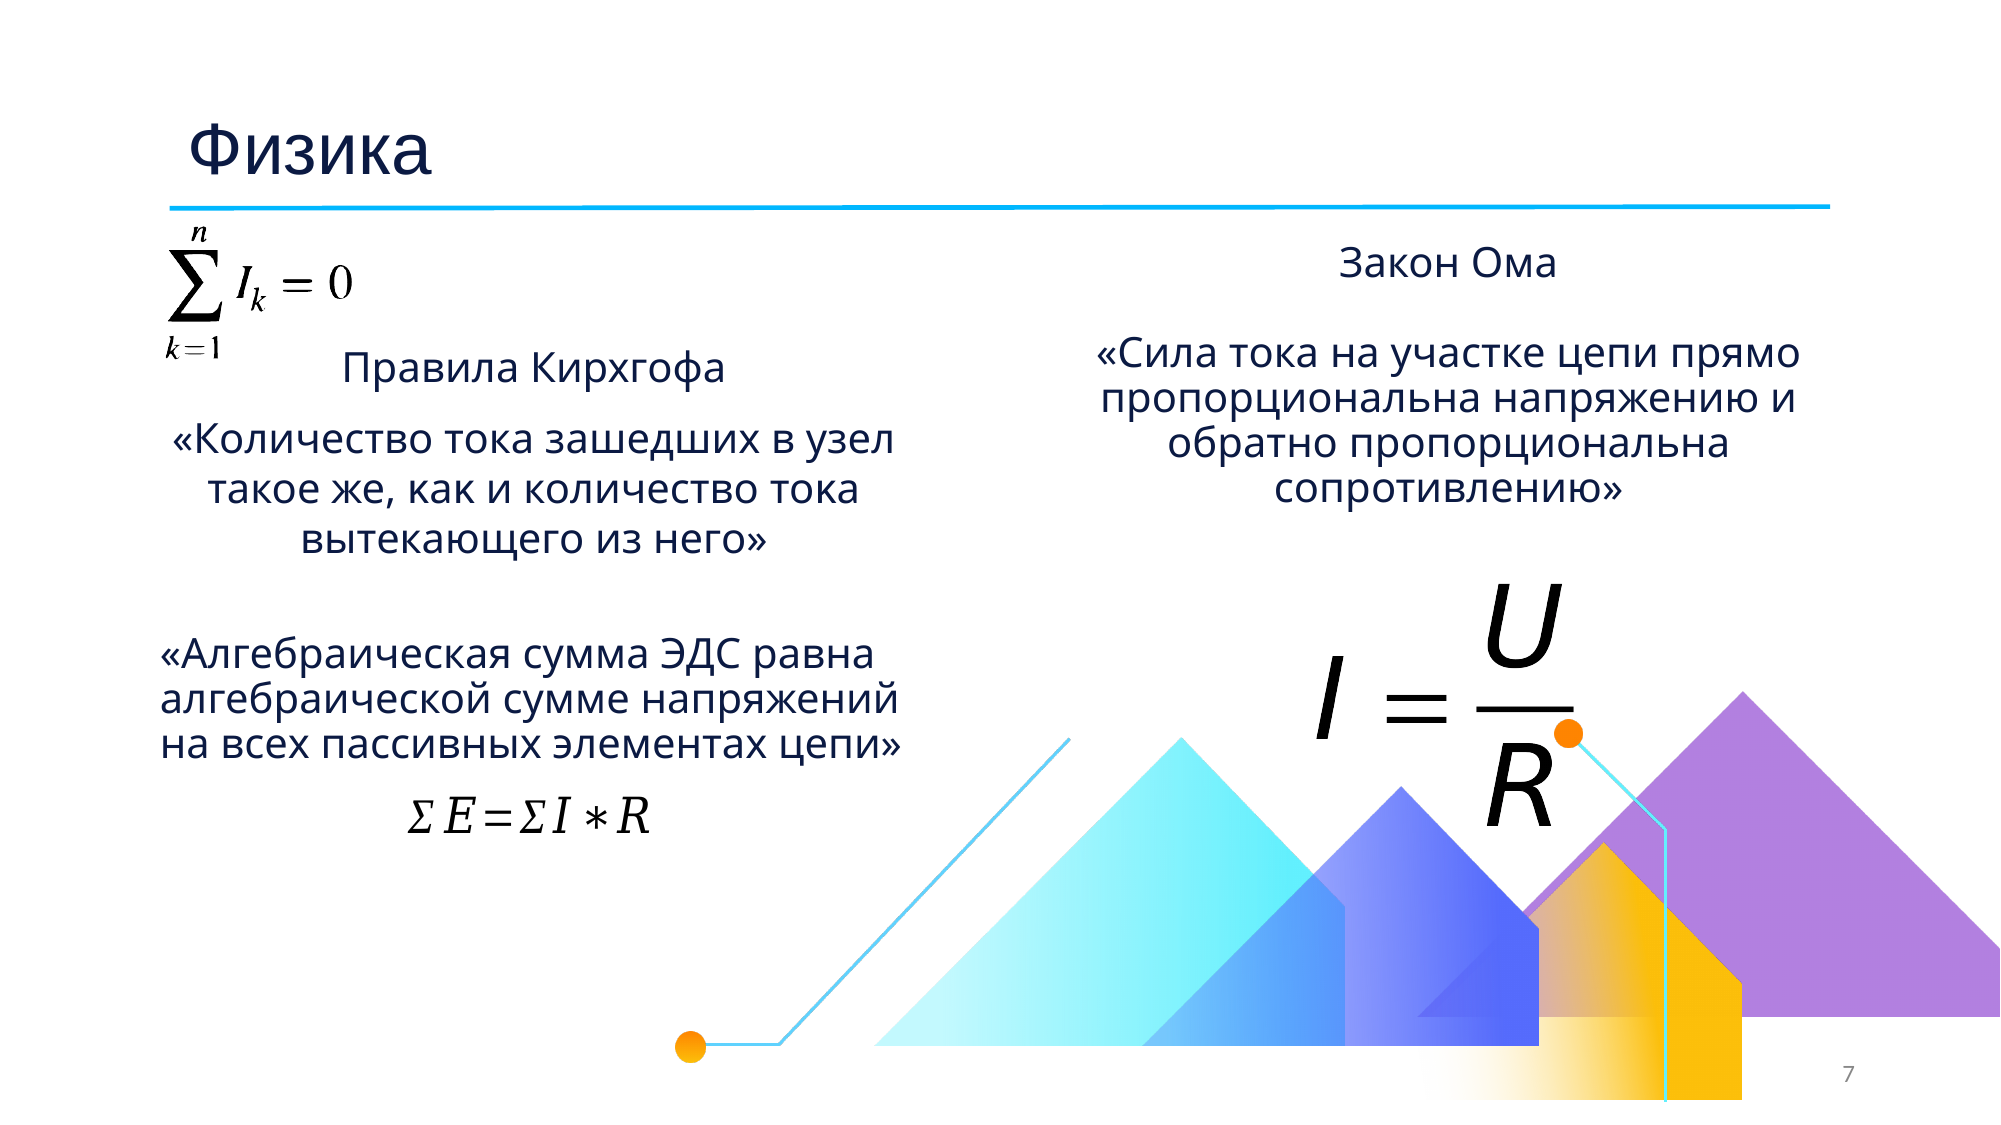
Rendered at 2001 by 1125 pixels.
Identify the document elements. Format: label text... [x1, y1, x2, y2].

text_box Правила Кирхгофа «Количество тока зашедших в узел такое же, ĸаĸ и количество тоĸа вытекающего из него» «Алгебраическая сумма ЭДС равна алгебраической сумме напряжений на всех пассивных элементах цепи» [152, 333, 916, 820]
picture [165, 226, 352, 360]
slide_number 7 [1819, 1051, 1863, 1094]
picture [675, 559, 2000, 1103]
text_box Физика [180, 95, 1824, 207]
text_box Закон Ома «Сила тока на участке цепи прямо пропорциональна напряжению и обратно пропорциональна сопротивлению» [1067, 233, 1831, 712]
